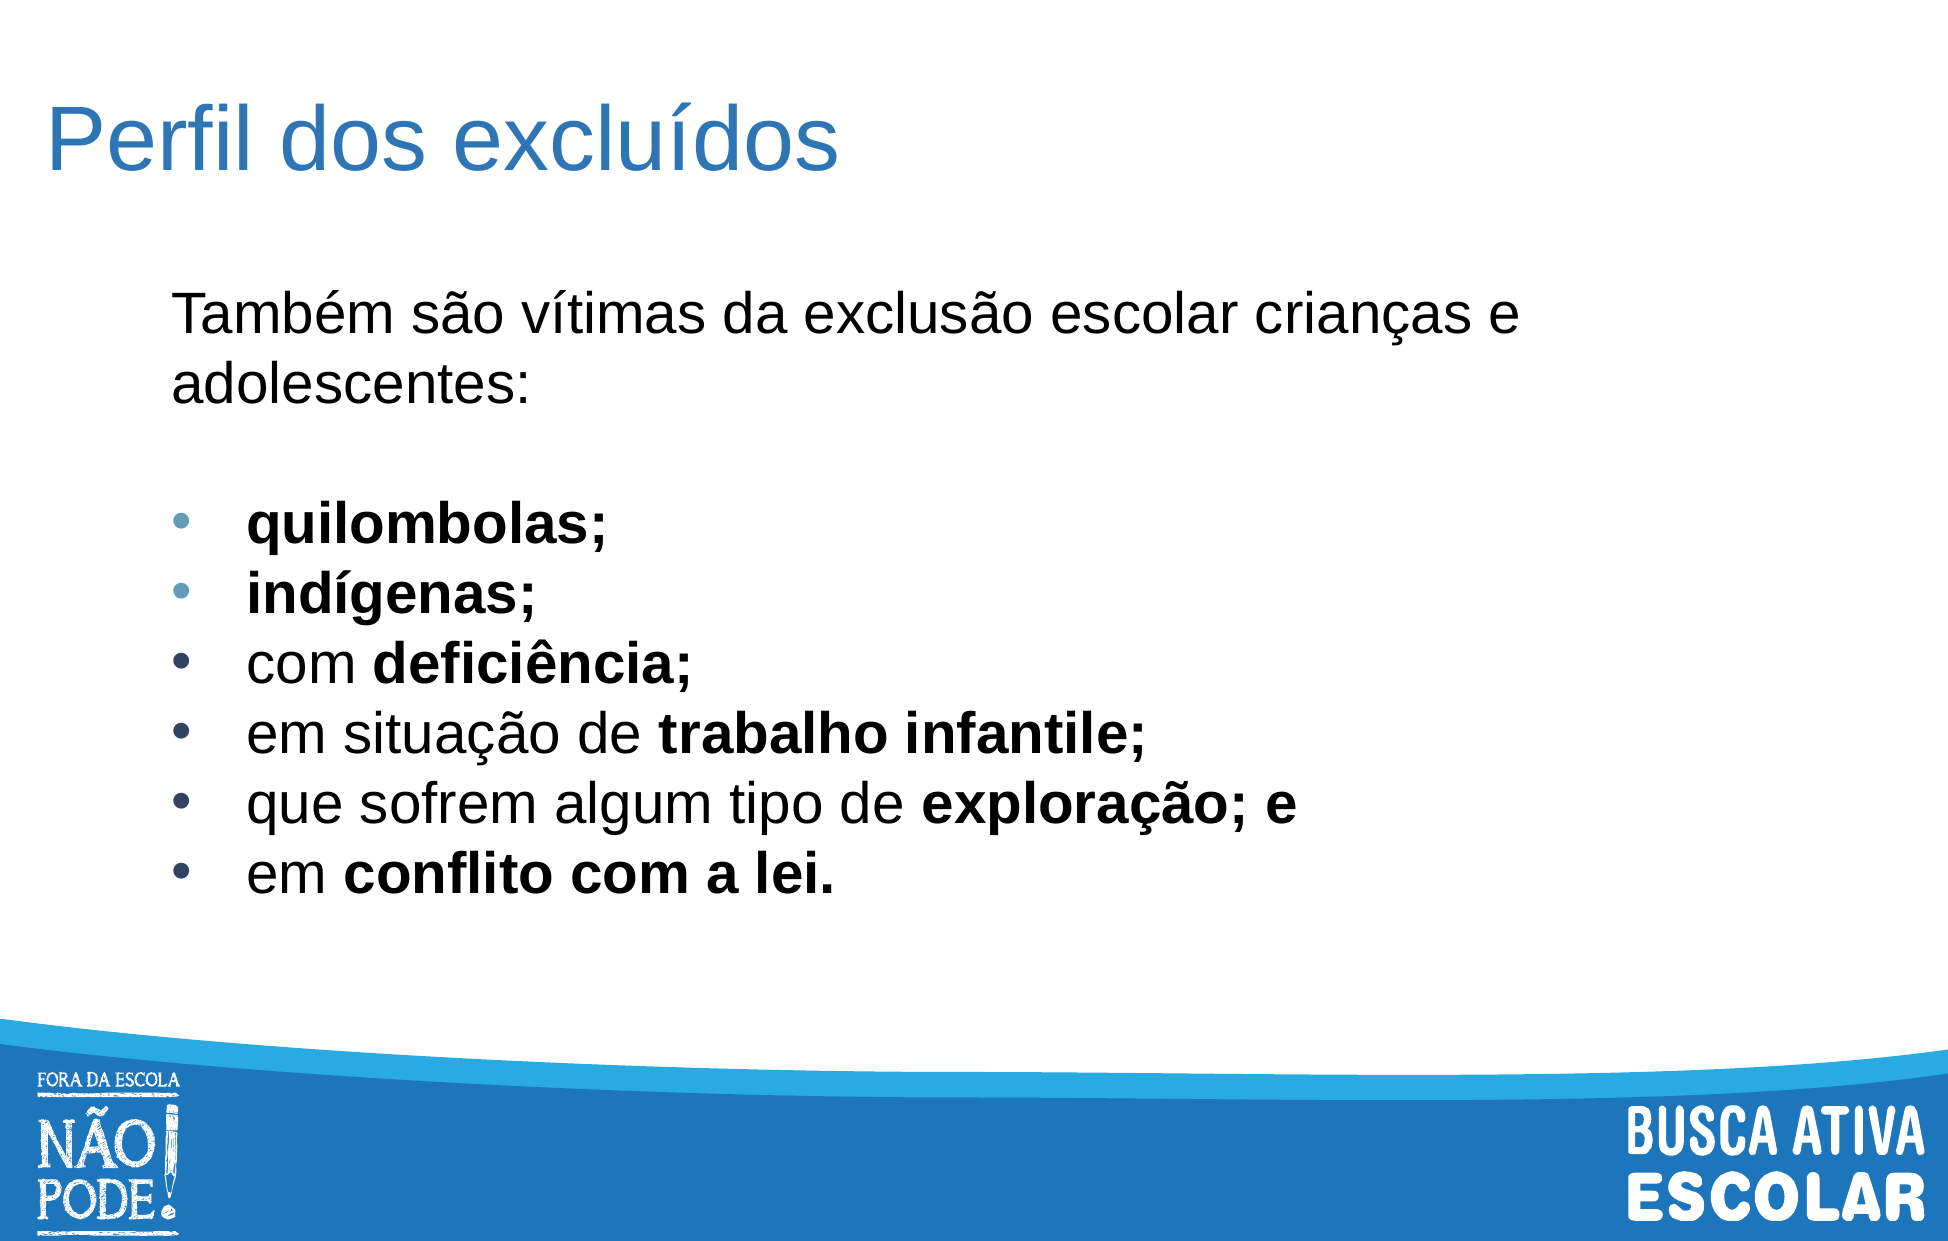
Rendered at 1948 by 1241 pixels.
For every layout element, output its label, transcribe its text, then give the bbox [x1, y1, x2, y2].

text_box Perfil dos excluídos [44, 78, 1910, 215]
list Também são vítimas da exclusão escolar crianças e adolescentes: quilombolas; indígenas; com deficiência; em situação de trabalho infantile; que sofrem algum tipo de exploração; e em conflito com a lei. [171, 275, 1886, 933]
